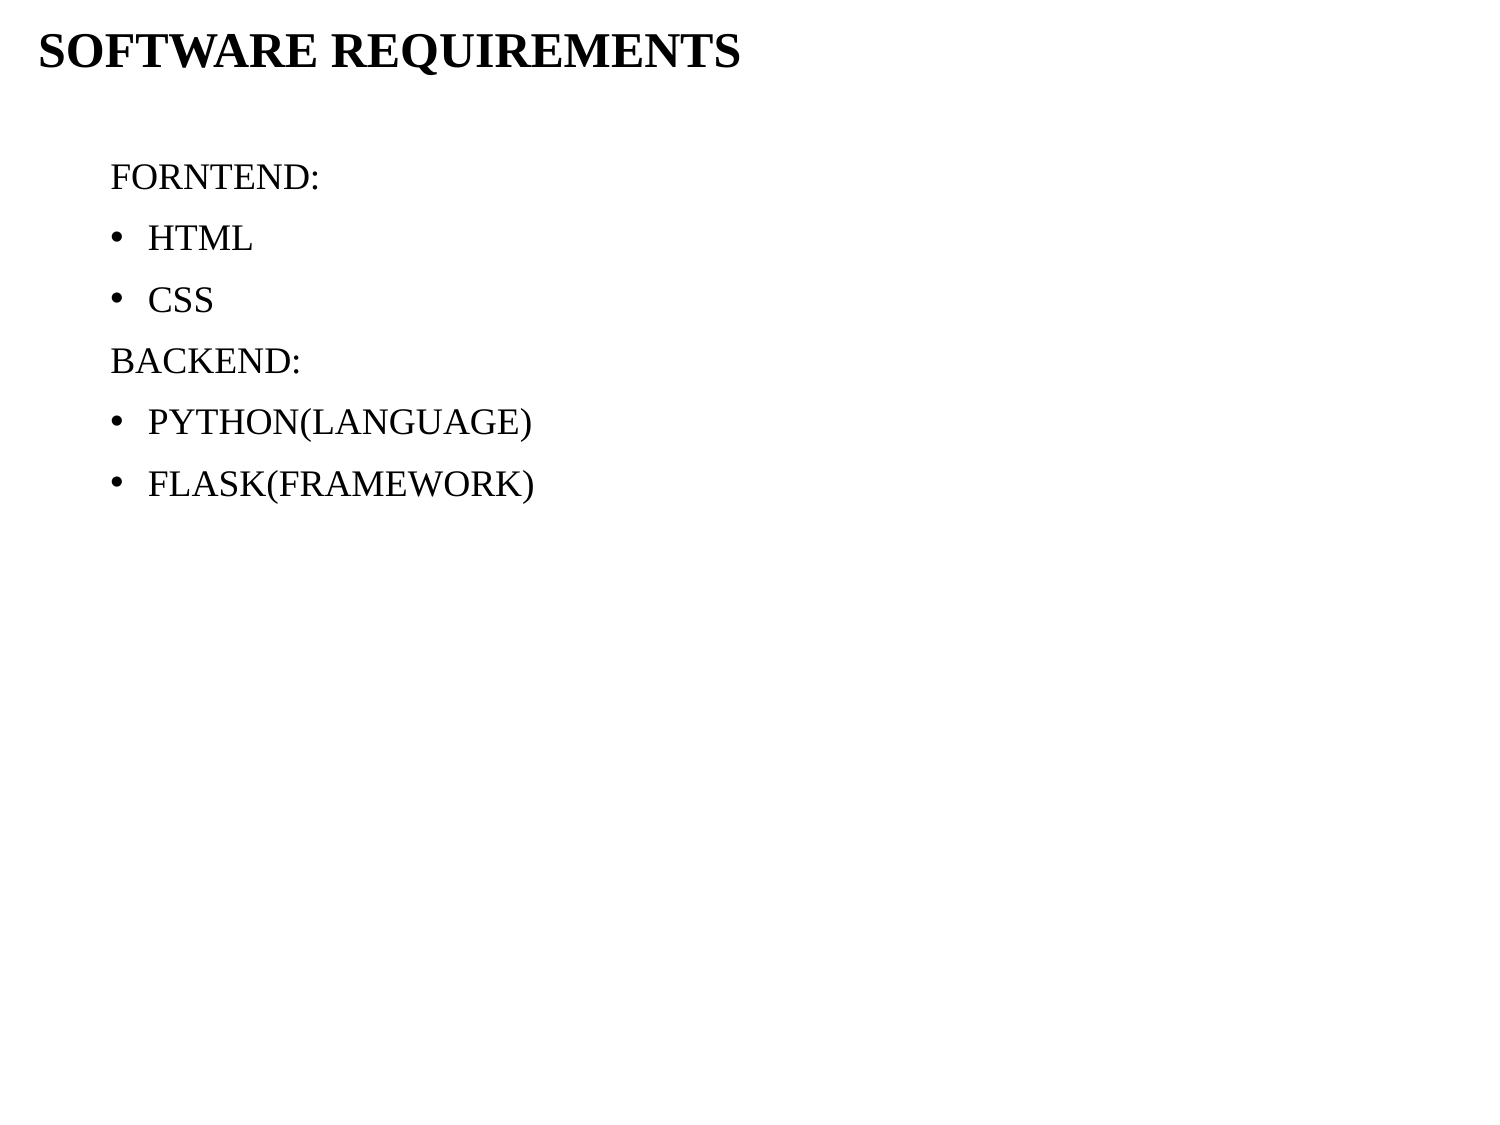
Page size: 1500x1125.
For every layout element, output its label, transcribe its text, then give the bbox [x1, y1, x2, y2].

list FORNTEND: HTML CSS BACKEND: PYTHON(LANGUAGE) FLASK(FRAMEWORK) [95, 149, 1153, 627]
title SOFTWARE REQUIREMENTS [23, 25, 818, 136]
